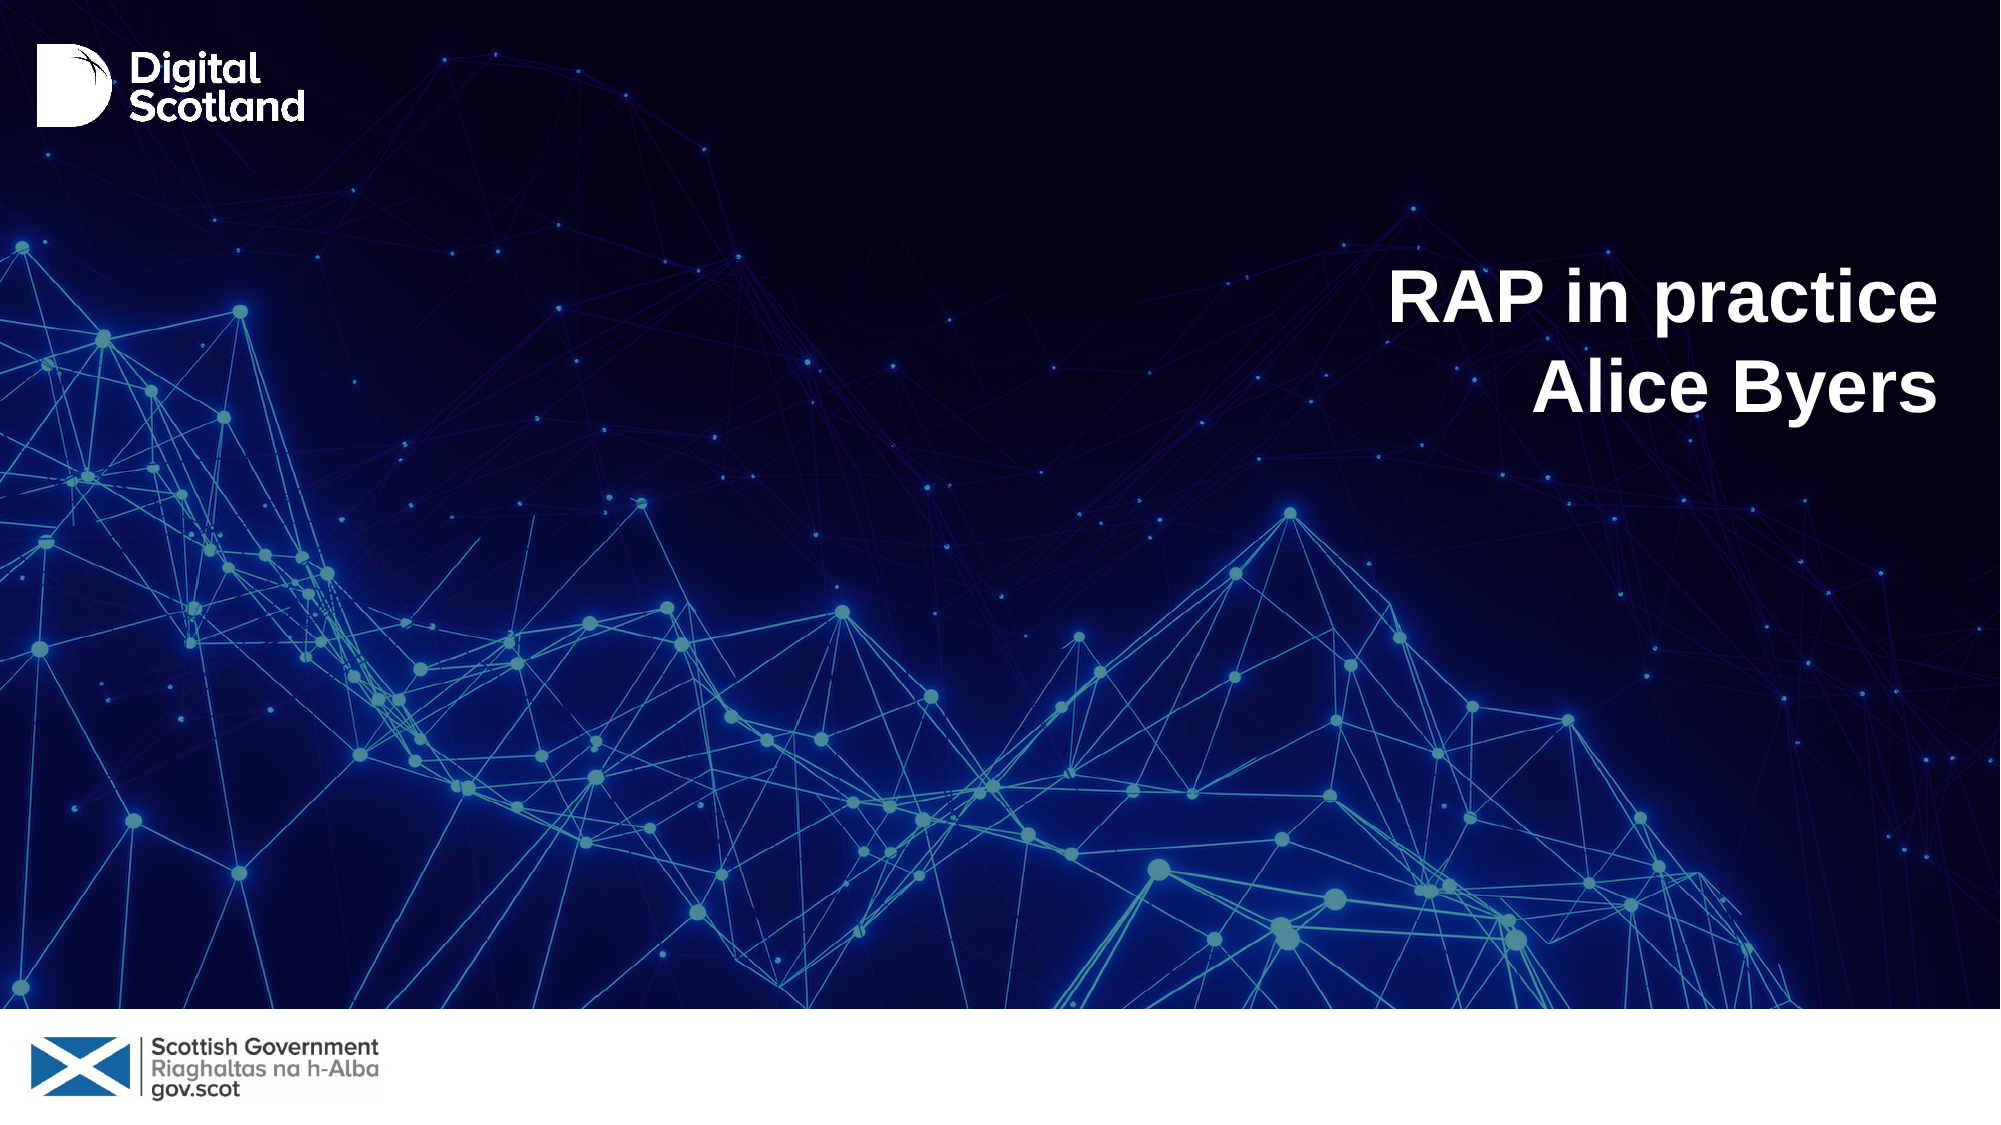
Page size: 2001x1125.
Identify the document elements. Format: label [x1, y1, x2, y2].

picture [29, 1035, 380, 1102]
picture [0, 0, 2000, 1014]
text_box [0, 1014, 2000, 1125]
